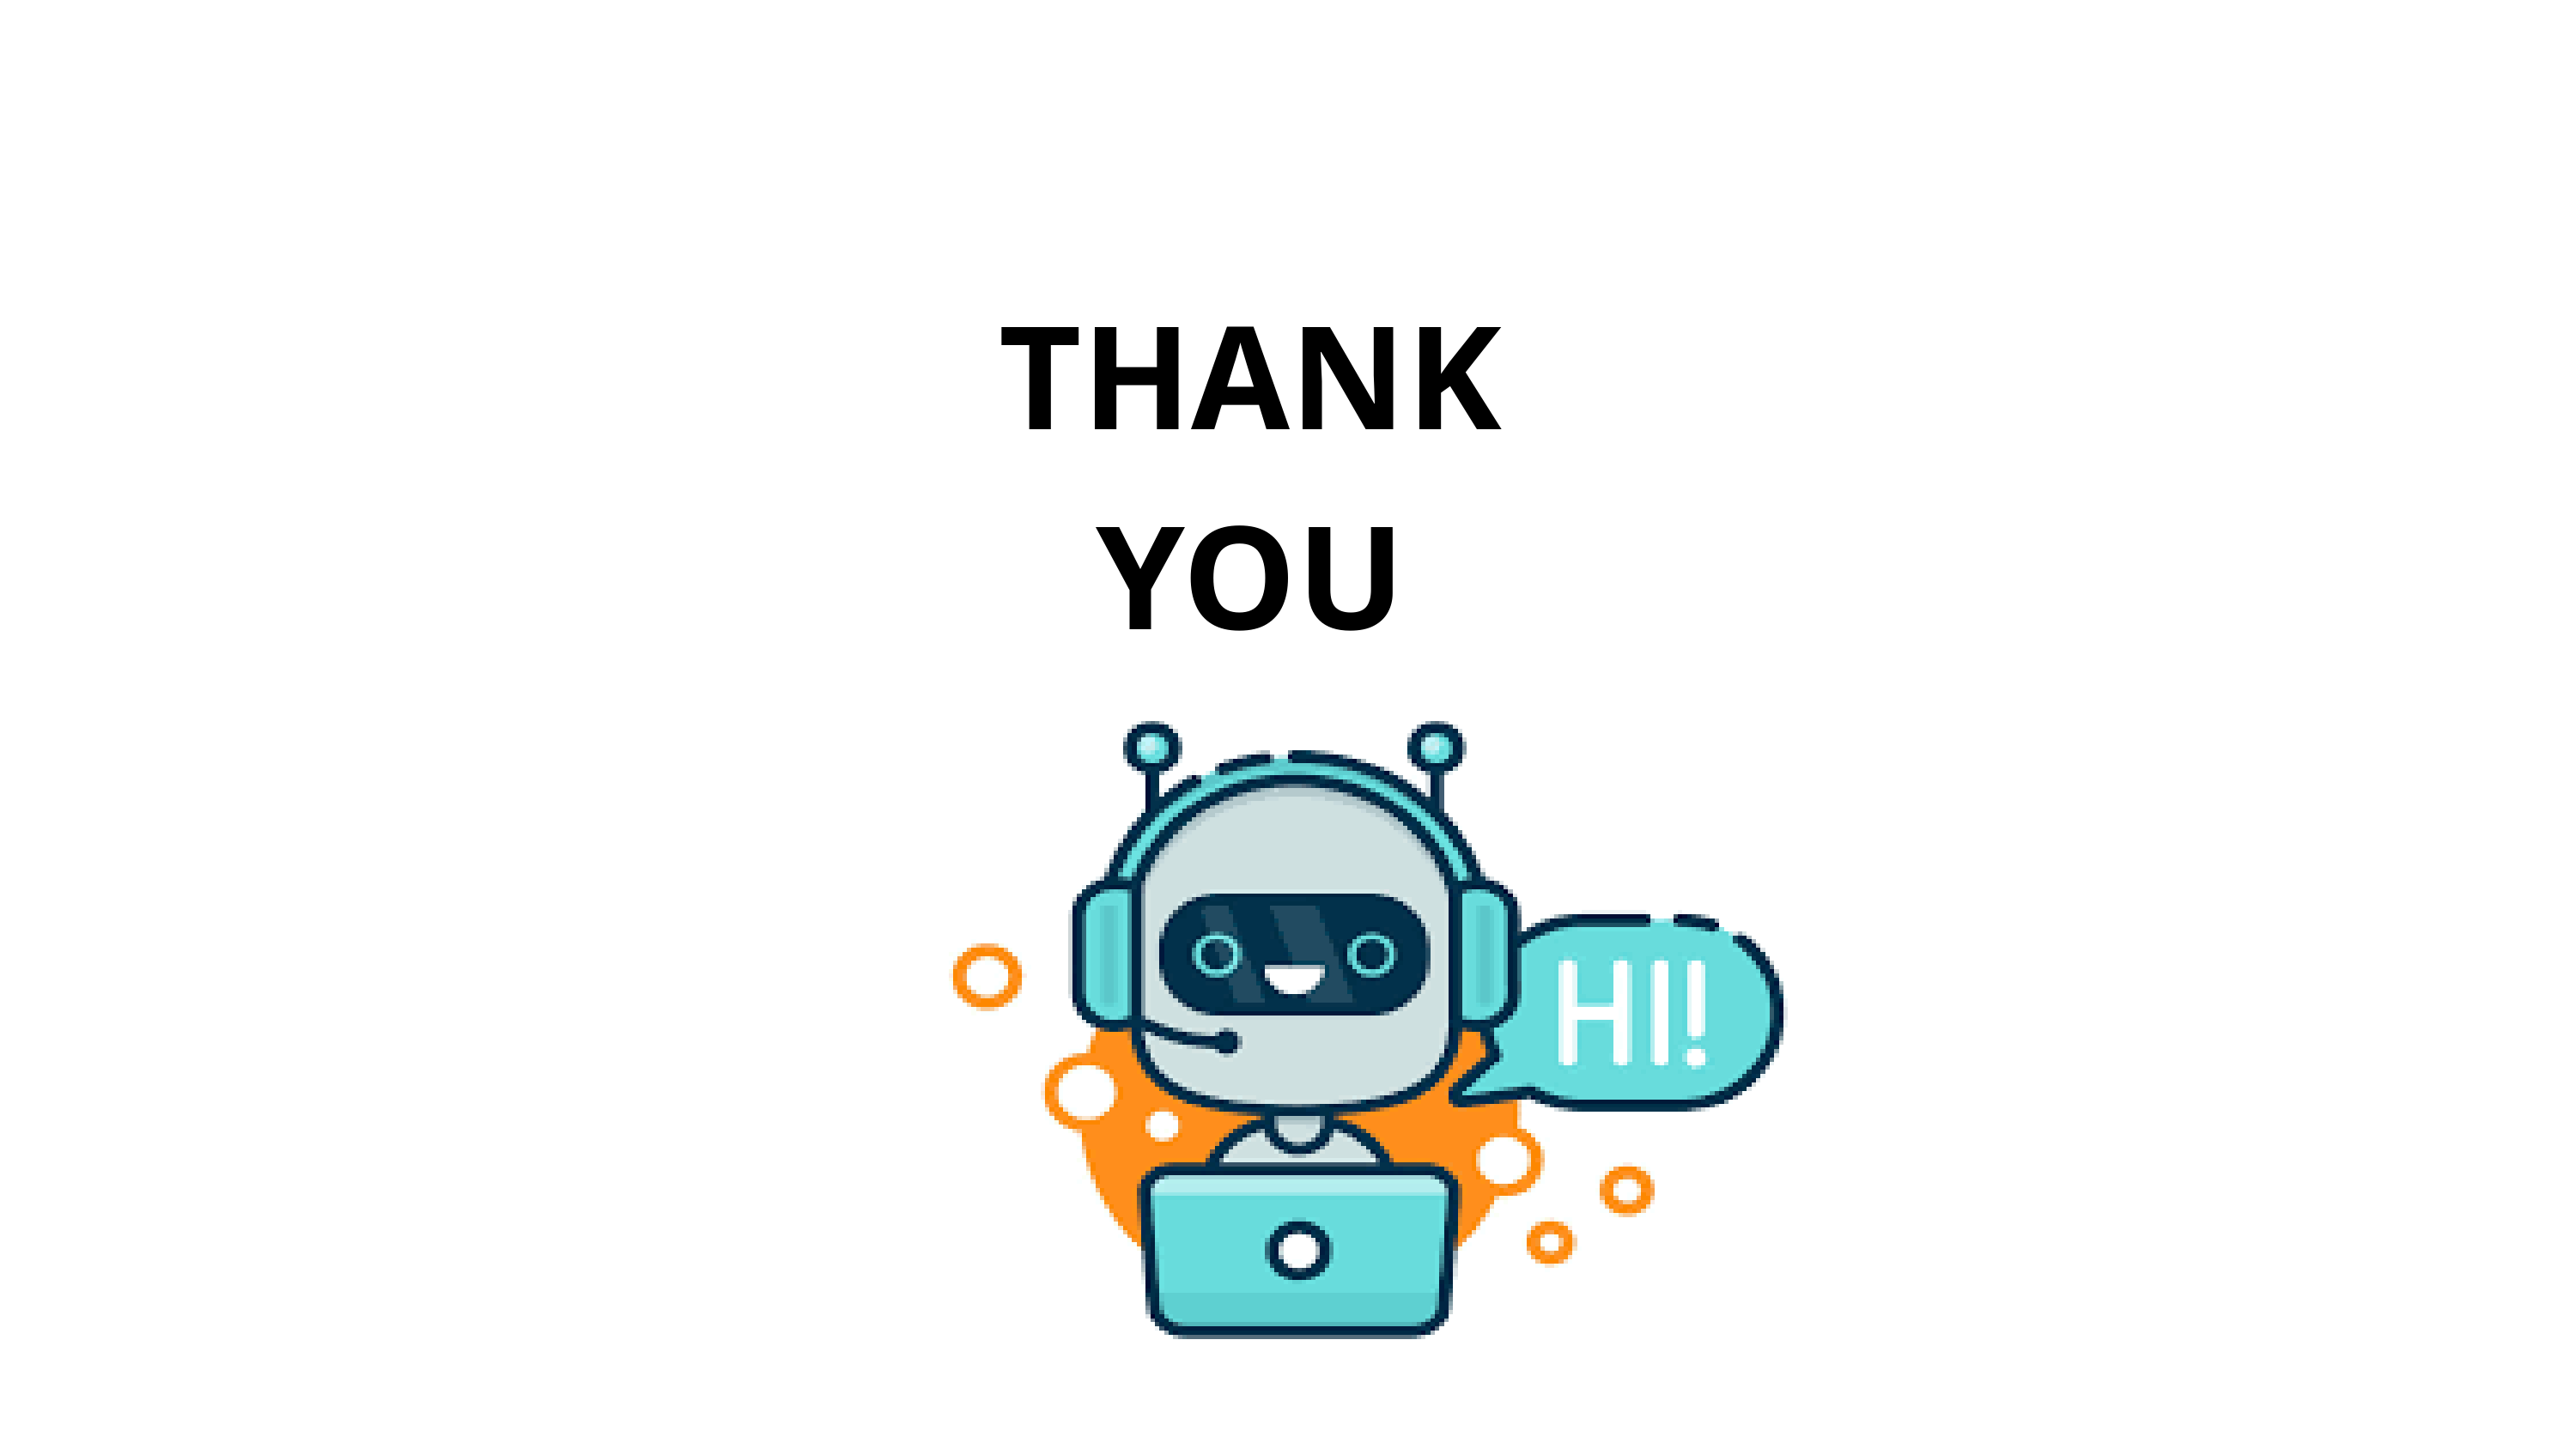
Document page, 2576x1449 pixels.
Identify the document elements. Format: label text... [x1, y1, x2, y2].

text_box THANK YOU [853, 258, 1649, 659]
text_box [853, 595, 1885, 1449]
